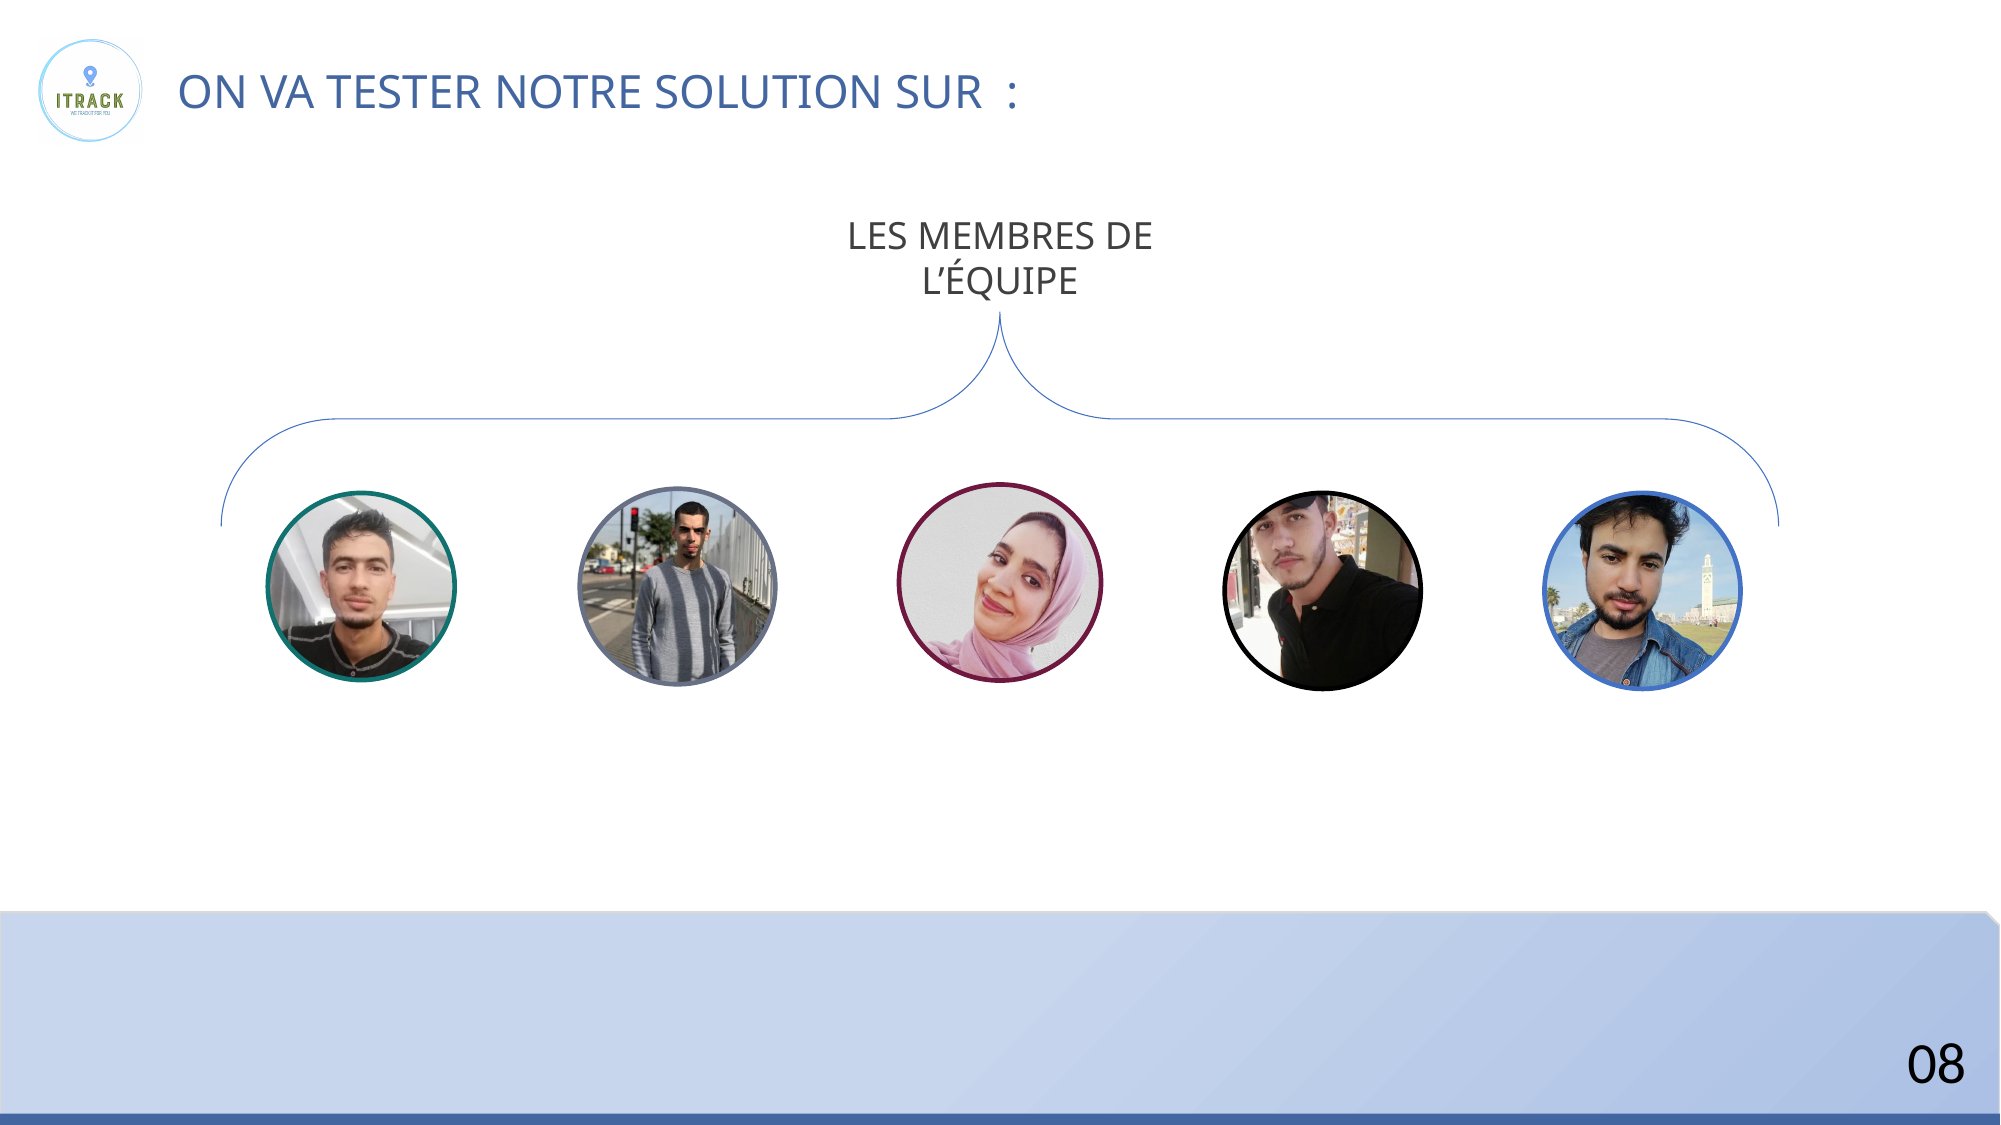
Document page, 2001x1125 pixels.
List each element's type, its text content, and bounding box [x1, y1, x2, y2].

text_box 08 [1861, 984, 2000, 1125]
text_box [0, 911, 2000, 1113]
text_box ON VA TESTER NOTRE SOLUTION SUR : [162, 55, 2000, 180]
text_box [0, 1113, 1861, 1125]
picture [36, 36, 144, 146]
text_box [221, 204, 1779, 689]
